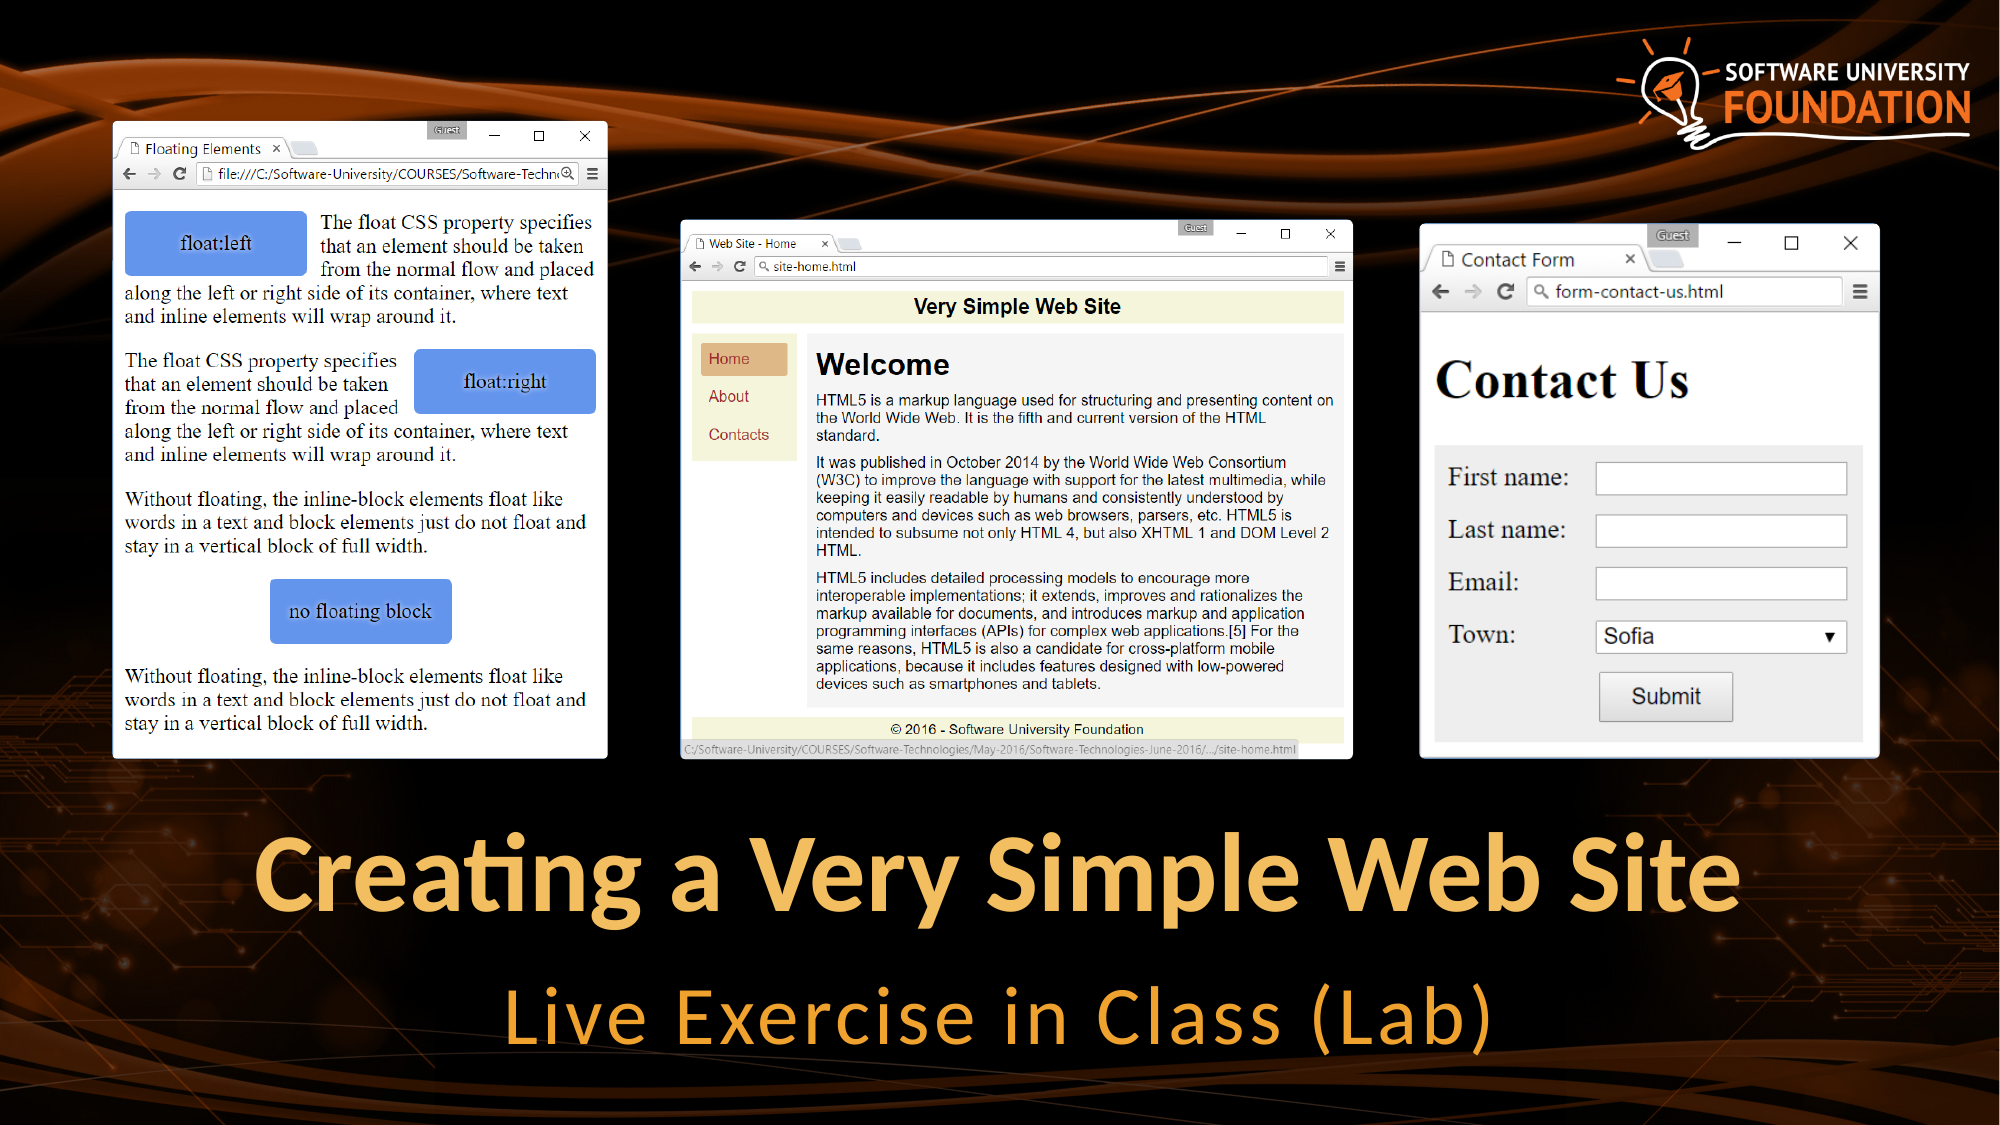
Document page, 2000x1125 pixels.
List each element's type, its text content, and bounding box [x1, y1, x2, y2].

title Creating a Very Simple Web Site [121, 806, 1879, 942]
list Live Exercise in Class (Lab) [121, 950, 1879, 1064]
picture [0, 0, 2000, 1125]
